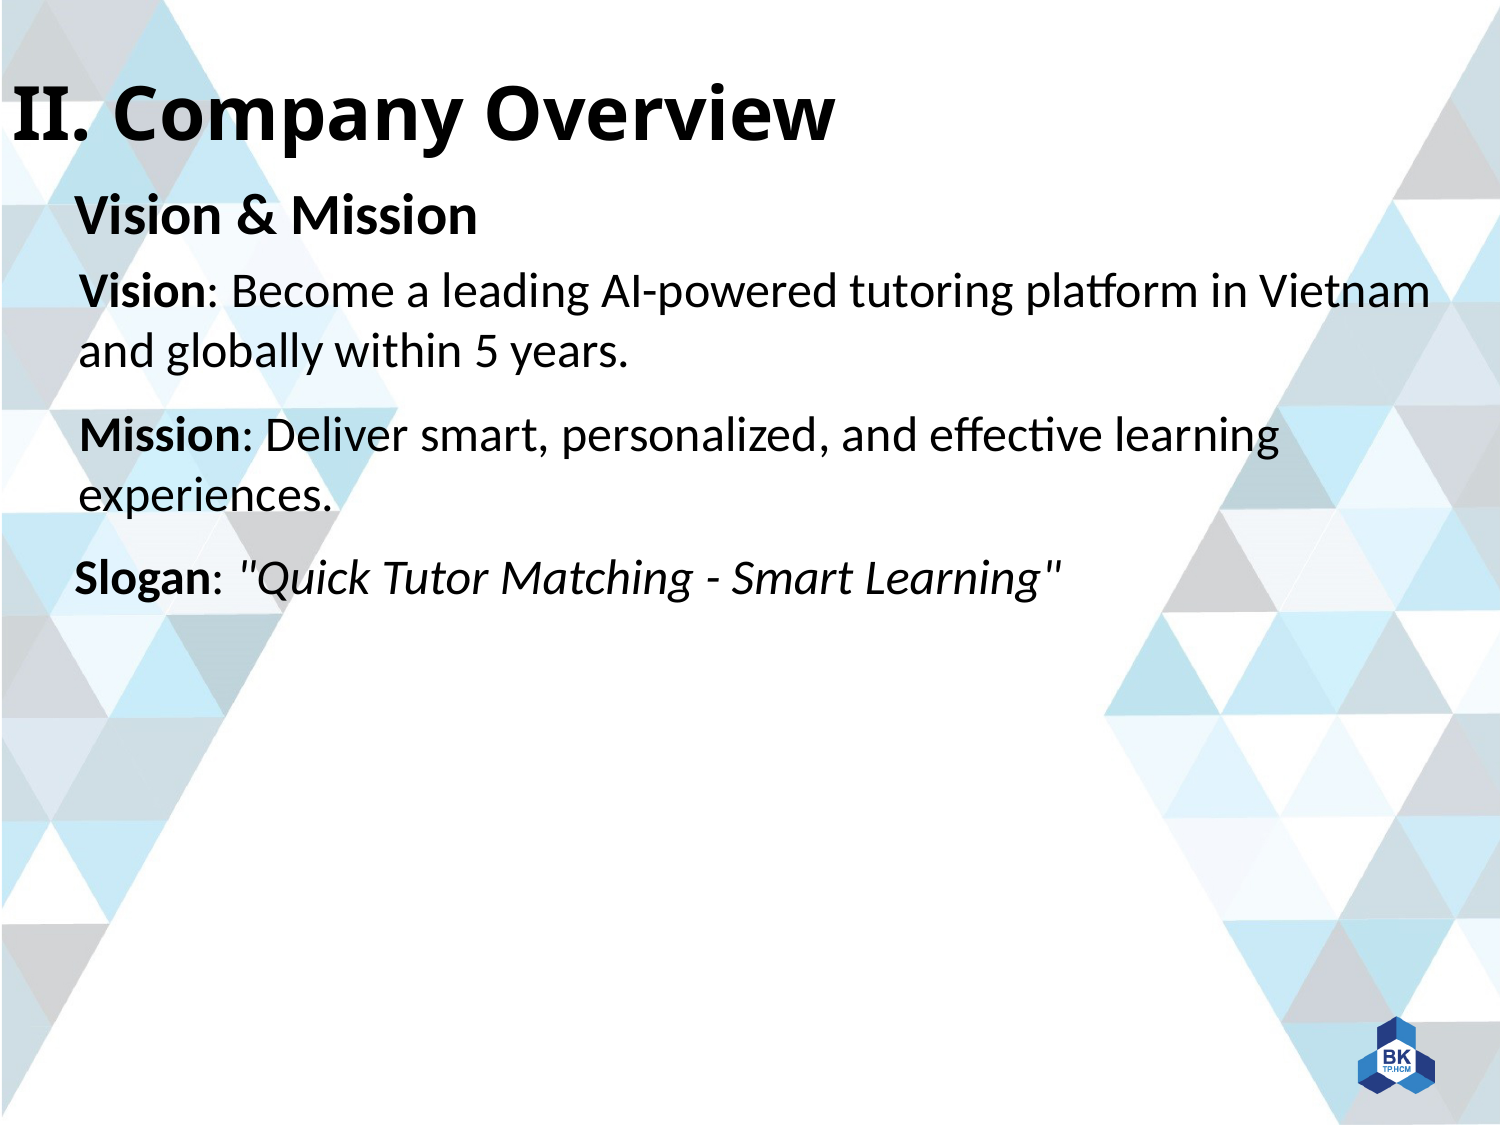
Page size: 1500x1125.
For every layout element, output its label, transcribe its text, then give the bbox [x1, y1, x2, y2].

picture [0, 0, 1500, 1125]
text_box Slogan: "Quick Tutor Matching - Smart Learning" [59, 537, 1500, 613]
text_box Vision & Mission [59, 169, 810, 254]
text_box II. Company Overview [0, 58, 853, 163]
text_box Mission: Deliver smart, personalized, and effective learning experiences. [64, 393, 1459, 529]
text_box Vision: Become a leading AI-powered tutoring platform in Vietnam and globally within 5 years. [64, 249, 1459, 385]
